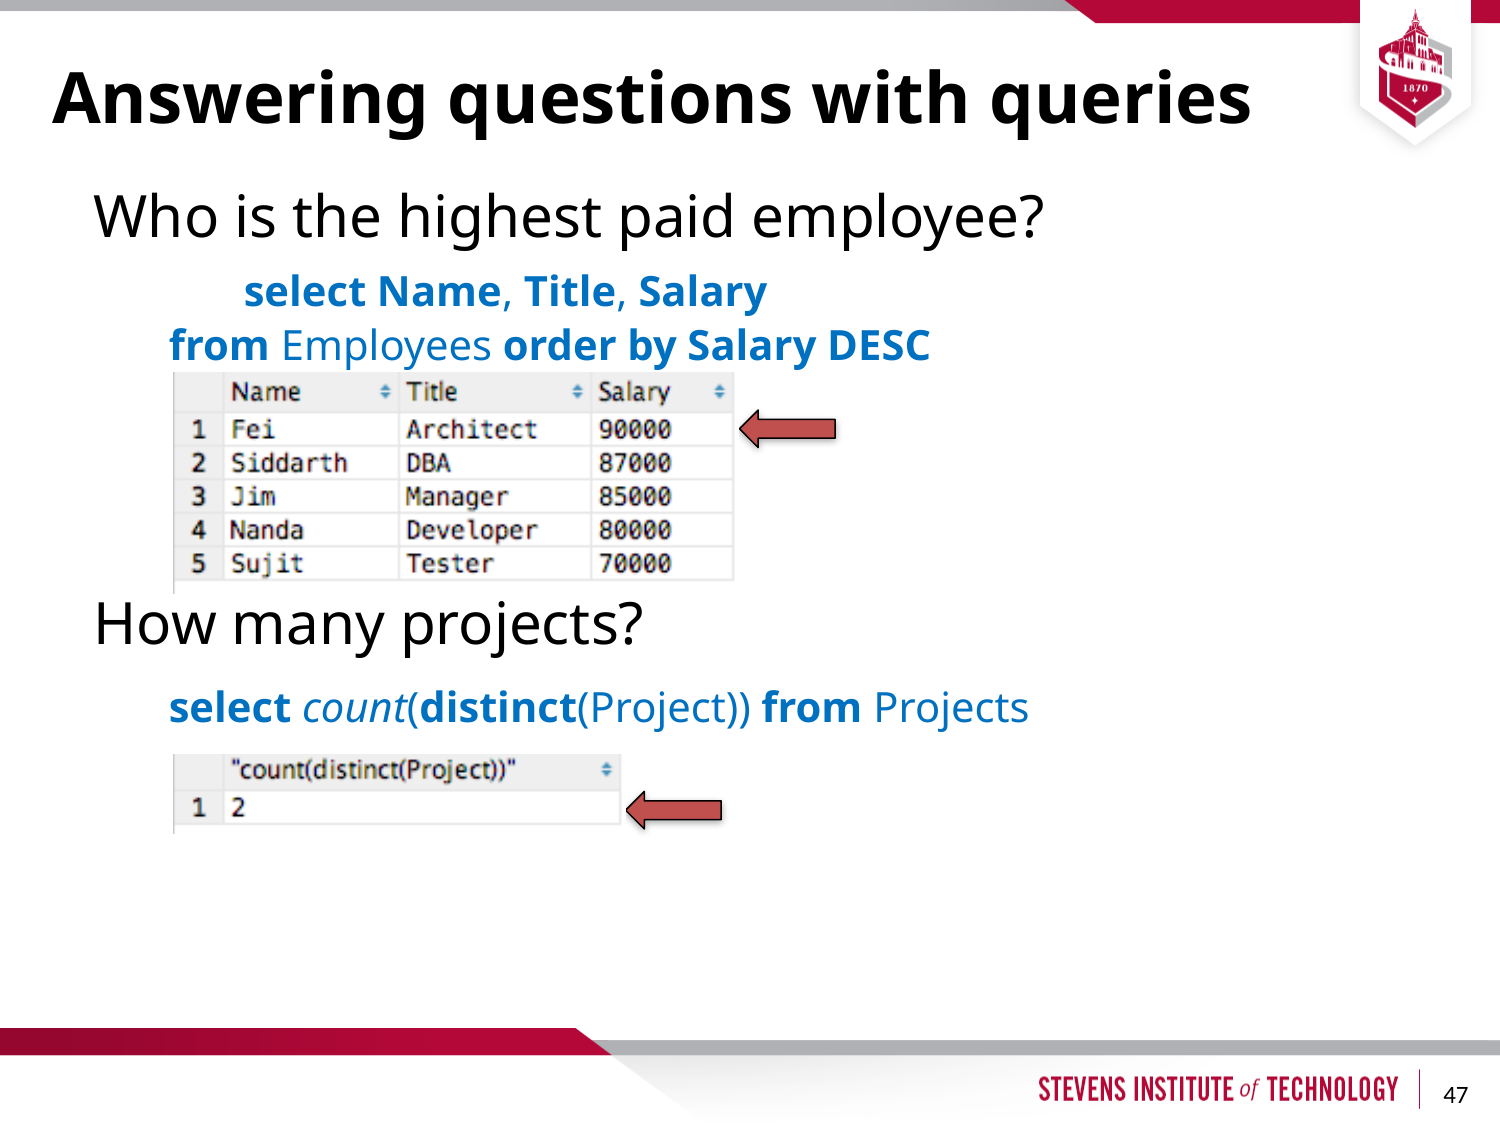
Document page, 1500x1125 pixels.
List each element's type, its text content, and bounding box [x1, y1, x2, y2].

text_box [630, 790, 722, 830]
title Answering questions with queries [37, 45, 1338, 150]
picture [173, 754, 626, 835]
slide_number 47 [1428, 1071, 1490, 1108]
list Who is the highest paid employee? select Name, Title, Salary from Employees order by Salary DESC How many projects? select count(distinct(Project)) from Projects [79, 171, 1400, 912]
picture [0, 0, 1500, 160]
picture [173, 372, 739, 594]
text_box [743, 409, 836, 449]
picture [0, 1028, 1500, 1125]
